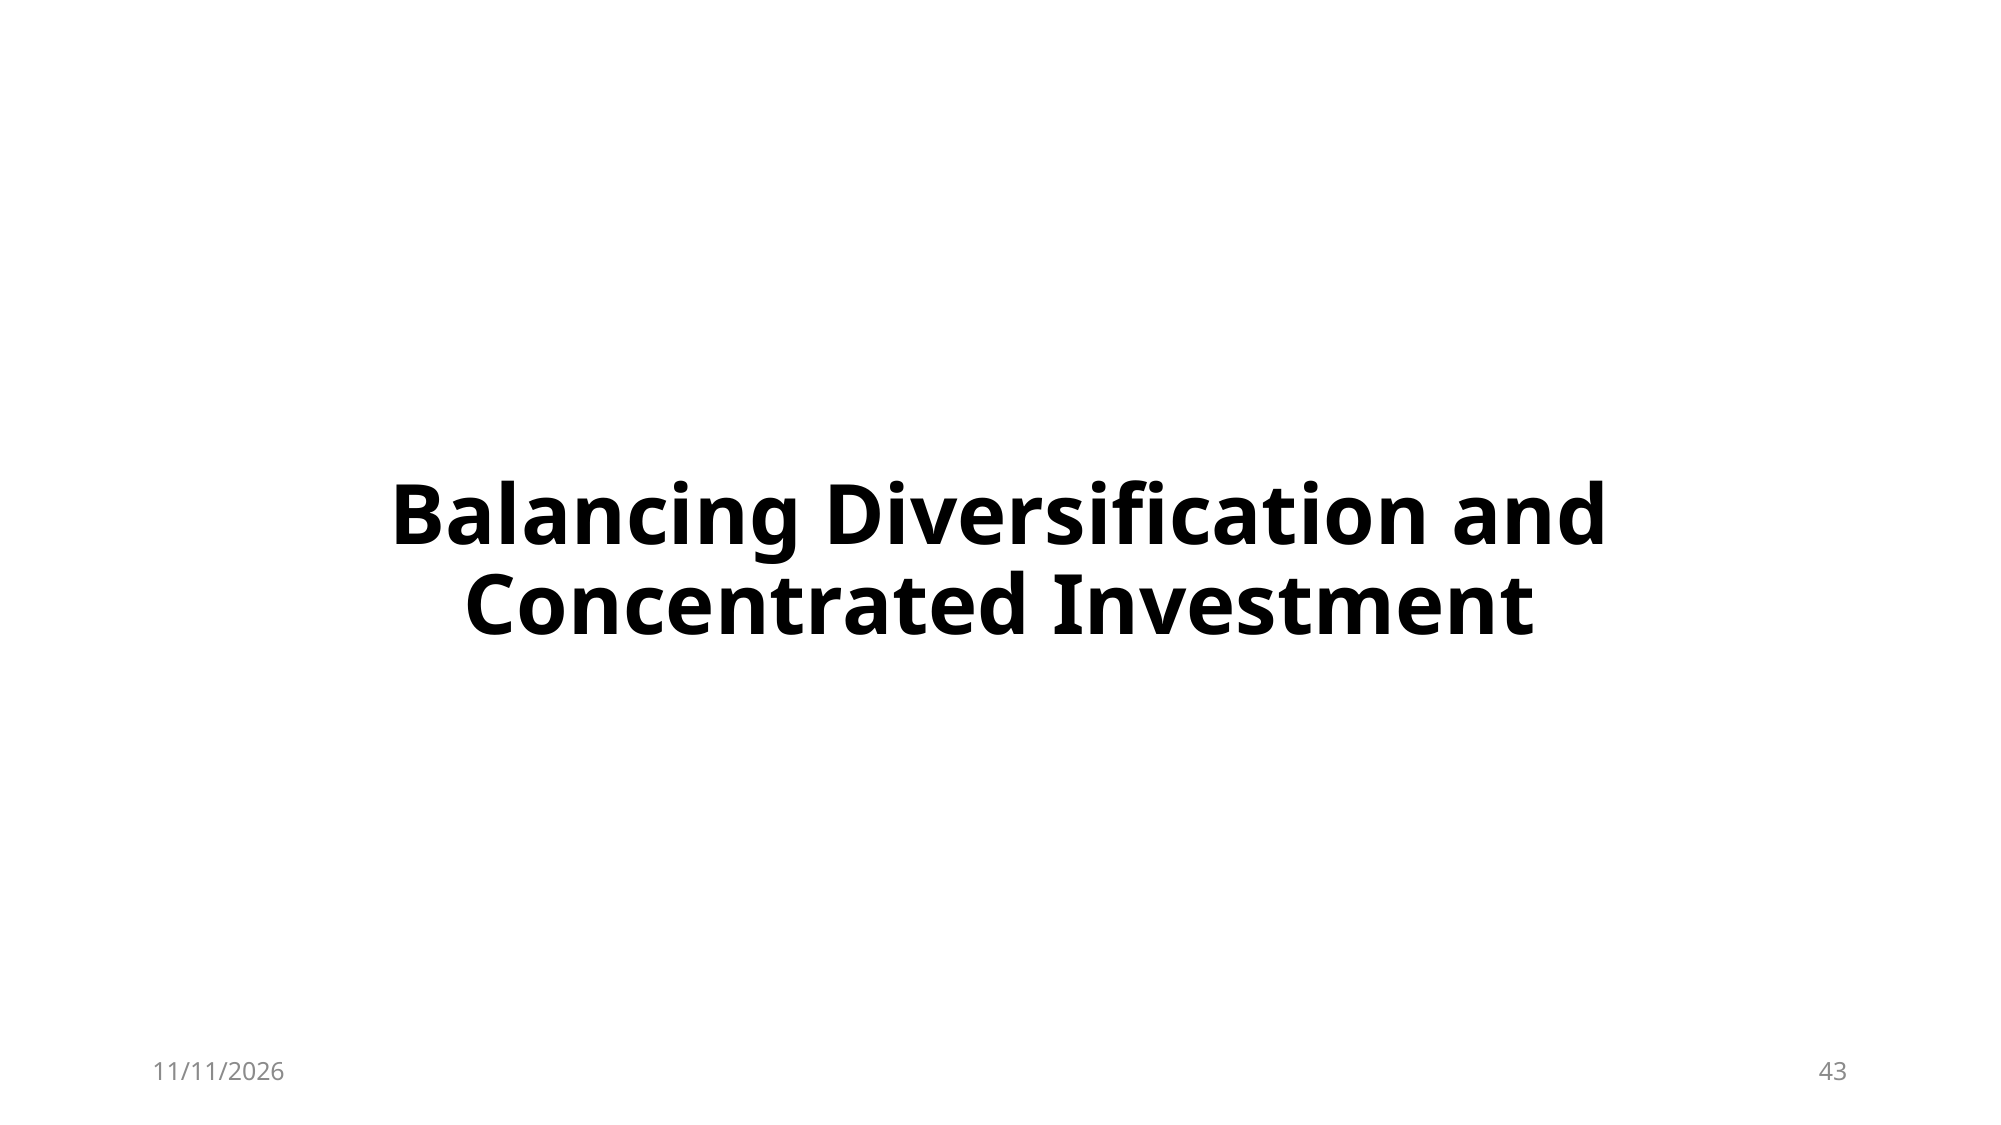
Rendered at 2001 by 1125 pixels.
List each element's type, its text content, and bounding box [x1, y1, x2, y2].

slide_number 43 [1412, 1042, 1863, 1103]
title Balancing Diversification and Concentrated Investment [297, 491, 1703, 634]
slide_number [137, 1042, 588, 1103]
